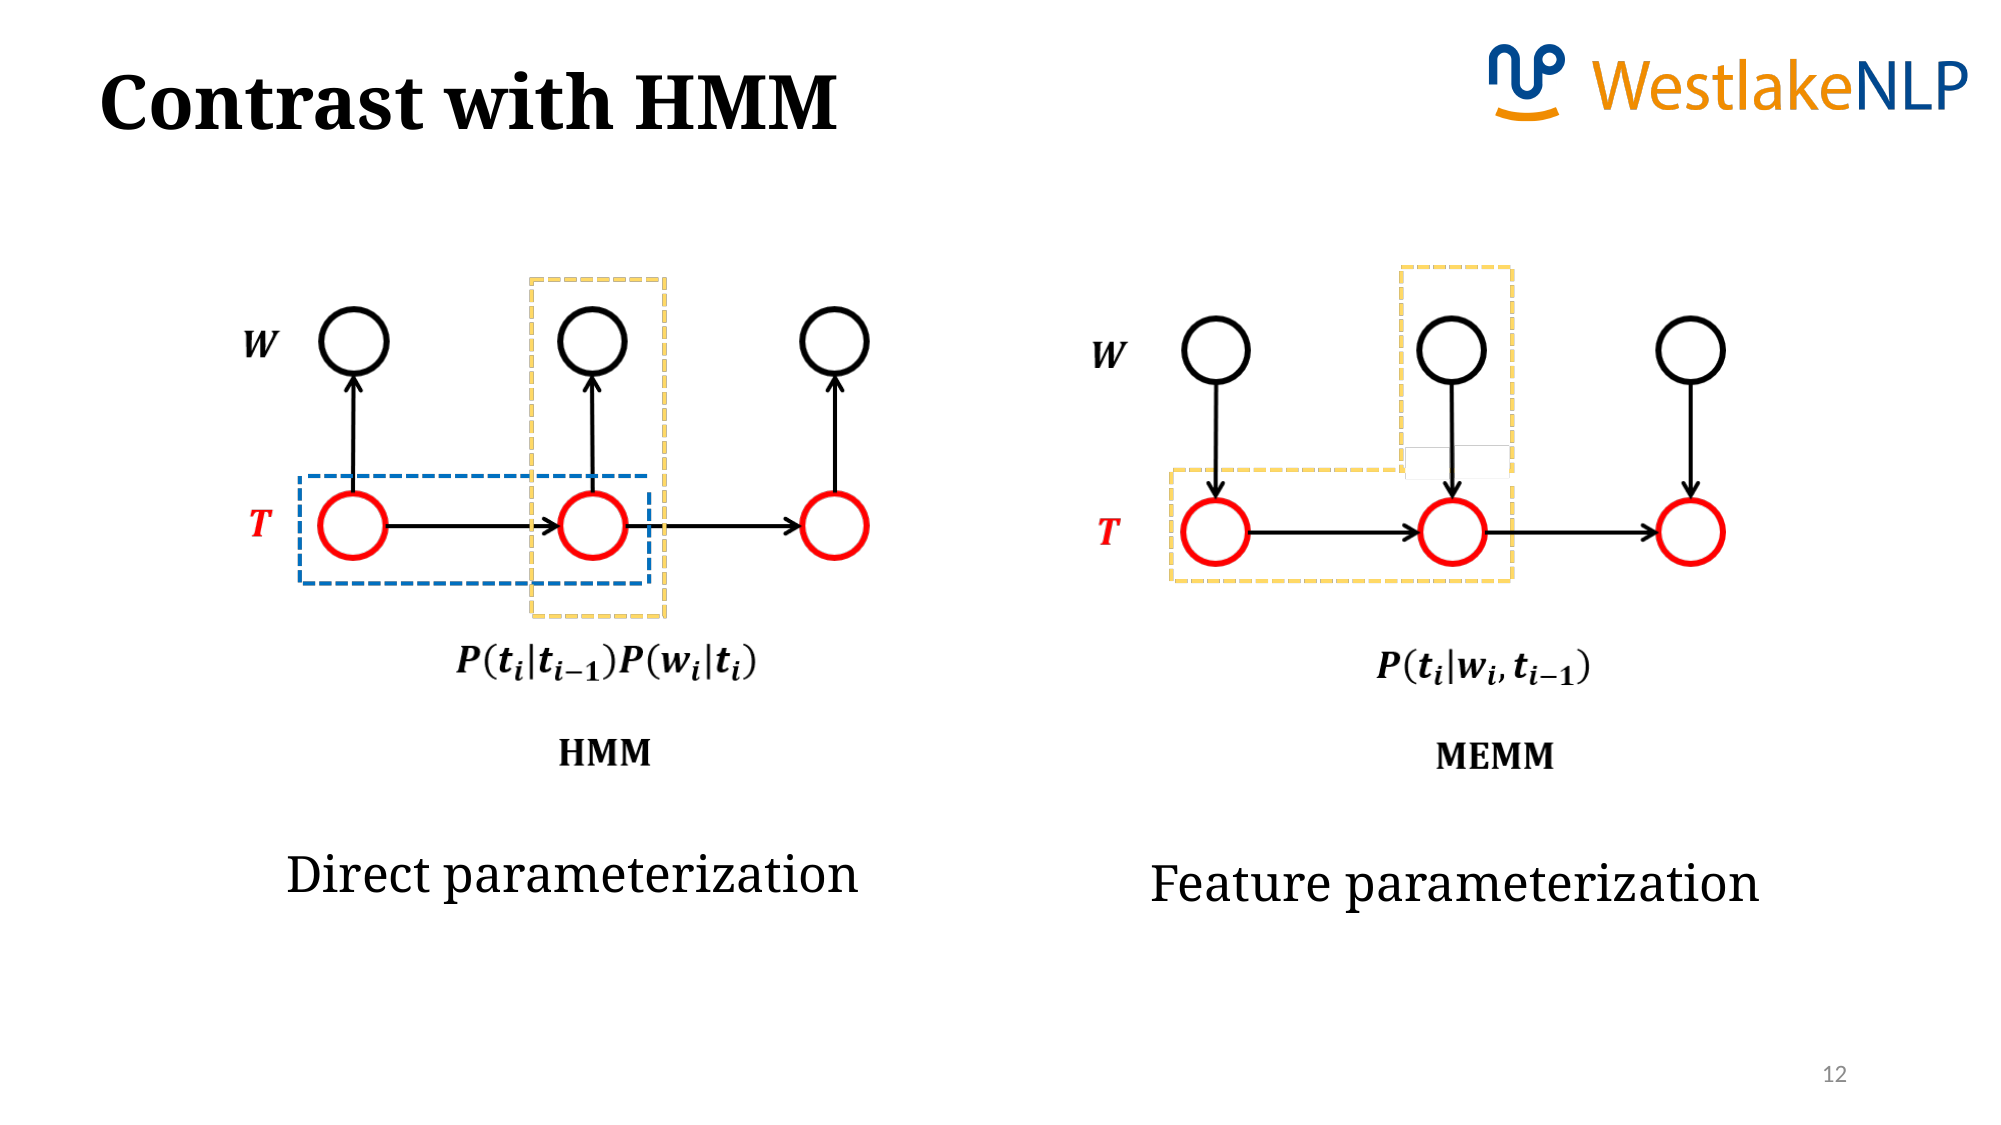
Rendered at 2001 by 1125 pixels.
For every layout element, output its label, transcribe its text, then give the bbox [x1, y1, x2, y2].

text_box Contrast with HMM [84, 46, 1310, 152]
picture [1459, 0, 2000, 170]
text_box Direct parameterization [271, 805, 875, 910]
picture [1064, 236, 1754, 779]
text_box Feature parameterization [1135, 813, 1776, 919]
picture [211, 257, 934, 784]
slide_number 12 [1412, 1042, 1863, 1103]
